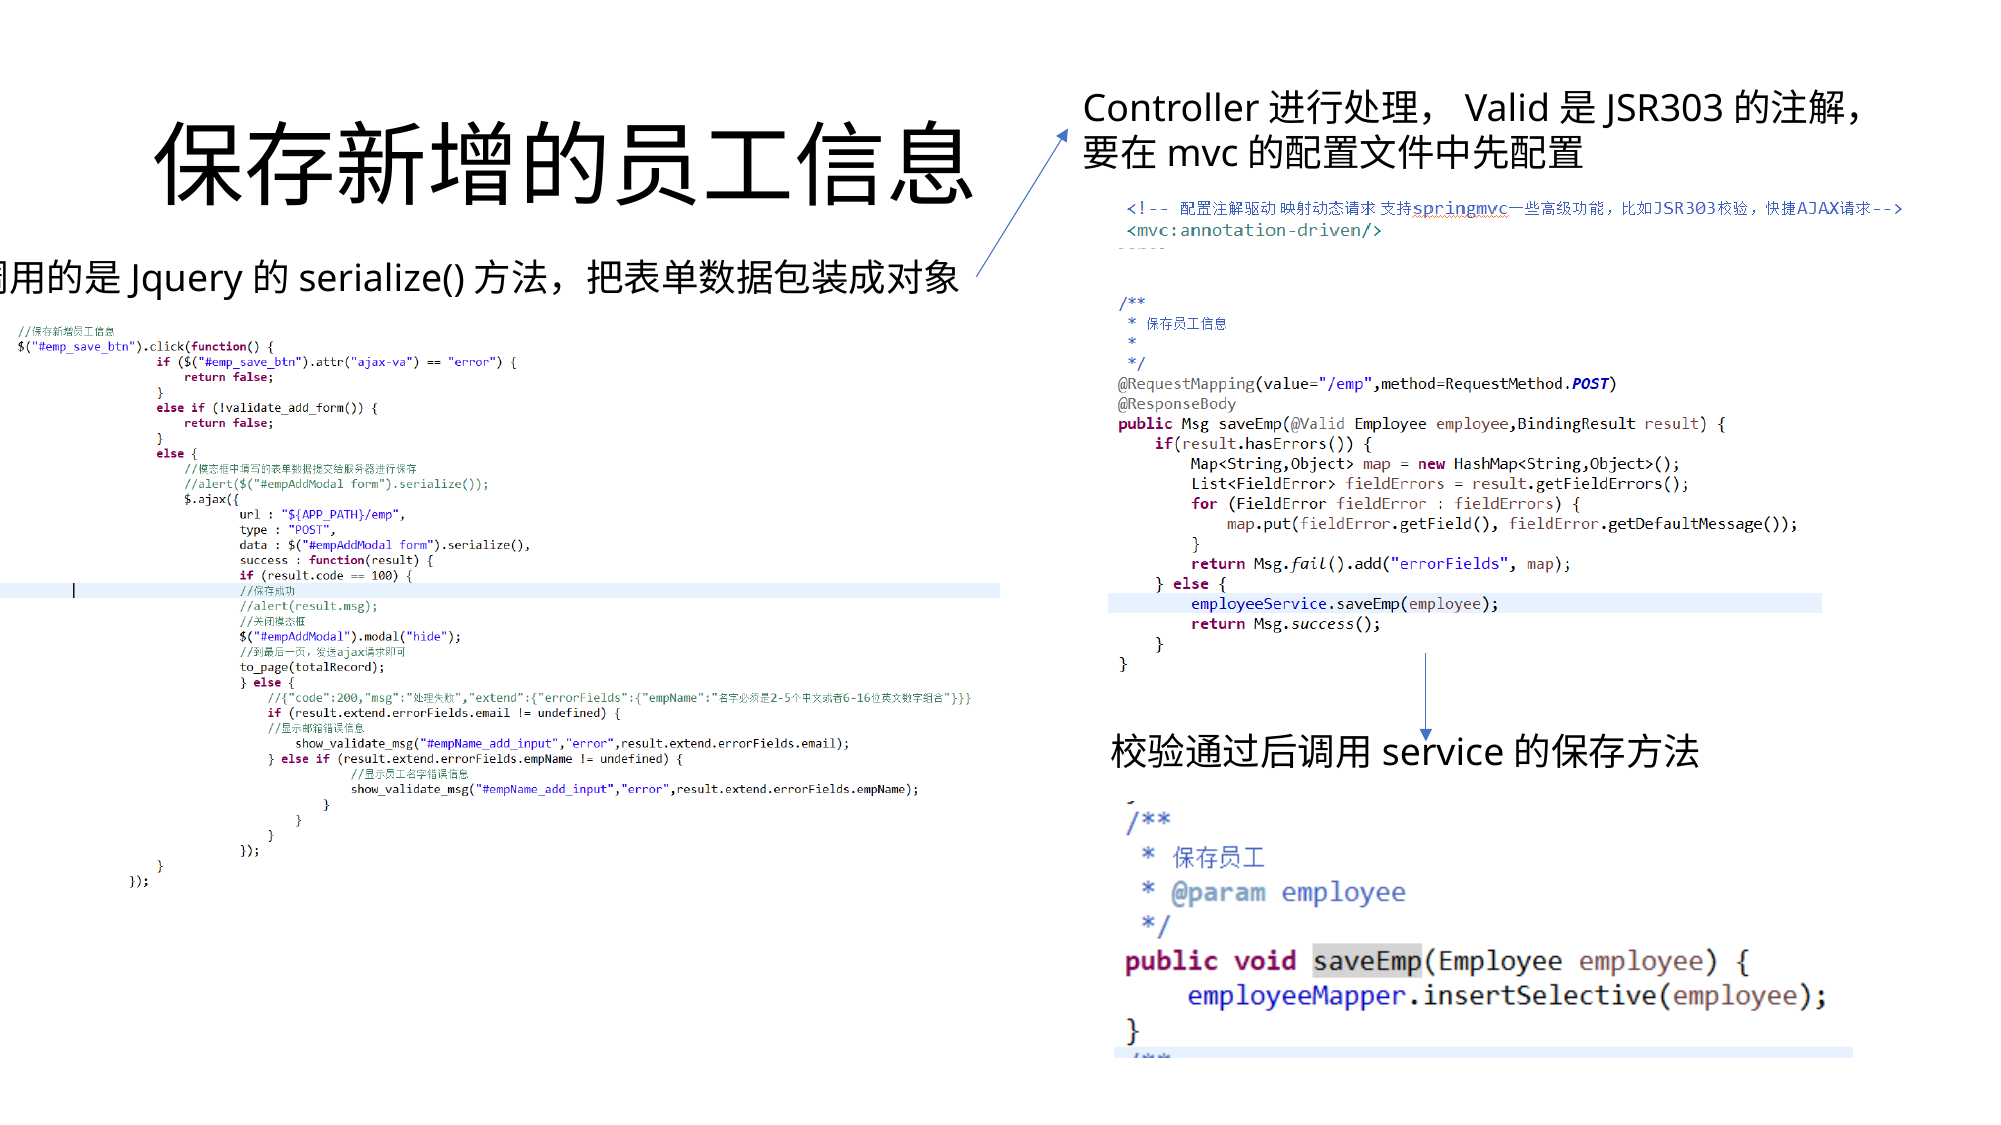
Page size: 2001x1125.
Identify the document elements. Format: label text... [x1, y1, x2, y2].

picture [1108, 293, 1822, 672]
text_box Controller进行处理，Valid是JSR303的注解， 要在mvc的配置文件中先配置 [1067, 76, 1899, 182]
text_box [950, 129, 1101, 278]
title 保存新增的员工信息 [1101, 182, 1863, 278]
title 保存新增的员工信息 [137, 59, 1863, 246]
text_box 校验通过后调用service的保存方法 [1095, 720, 1716, 781]
text_box 调用的是Jquery的serialize()方法，把表单数据包装成对象 [0, 246, 977, 307]
picture [0, 317, 1000, 897]
picture [1114, 187, 1924, 249]
picture [1114, 801, 1853, 1058]
